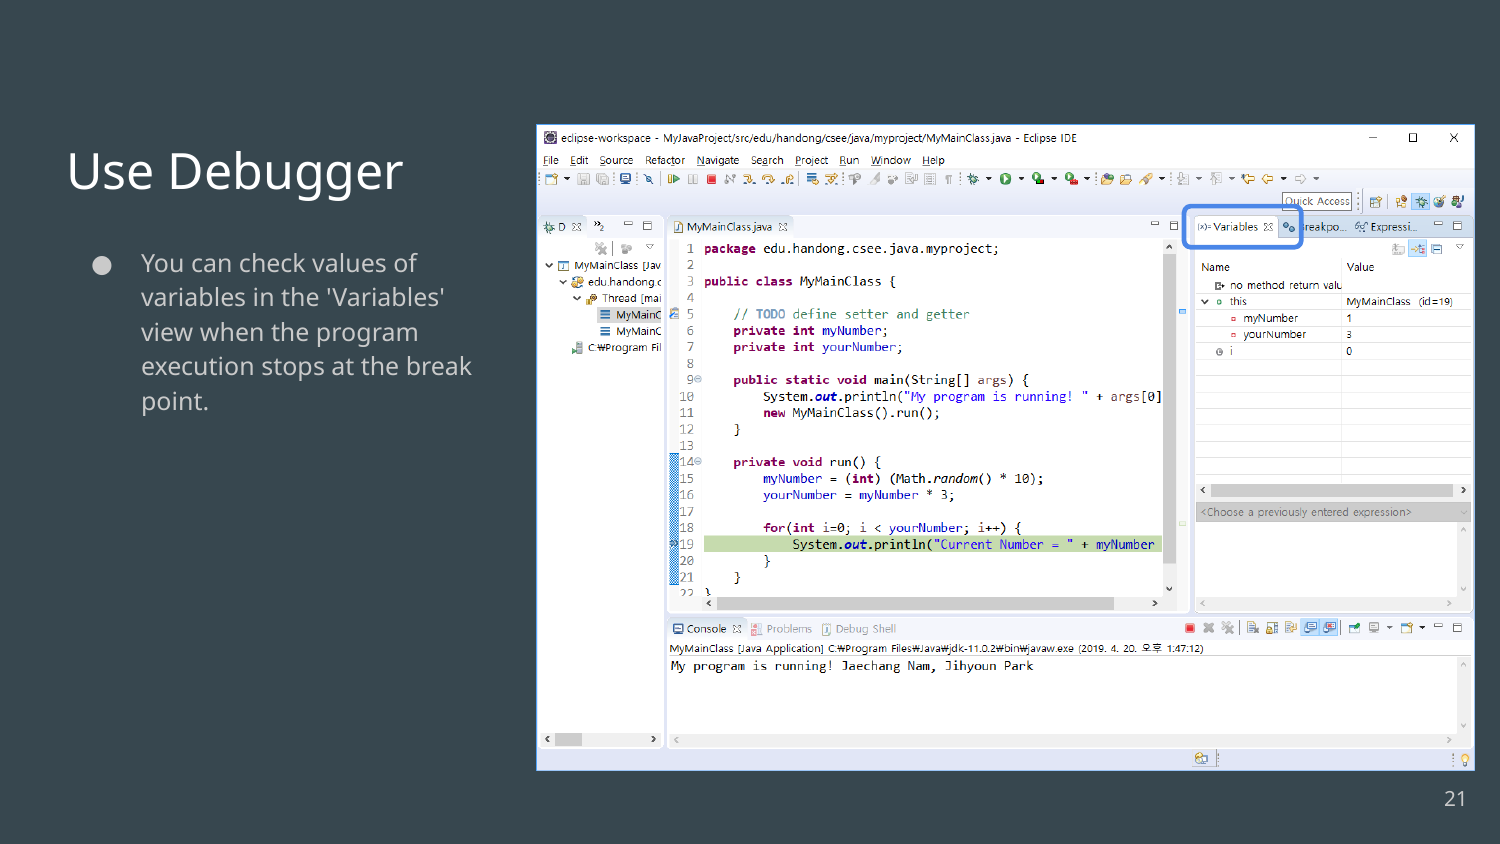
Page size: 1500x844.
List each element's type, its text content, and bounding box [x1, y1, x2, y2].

title Use Debugger [51, 91, 512, 216]
list You can check values of variables in the 'Variables' view when the program execution stops at the break point. [51, 227, 512, 750]
picture [536, 124, 1476, 772]
slide_number ‹#› [1392, 767, 1483, 833]
